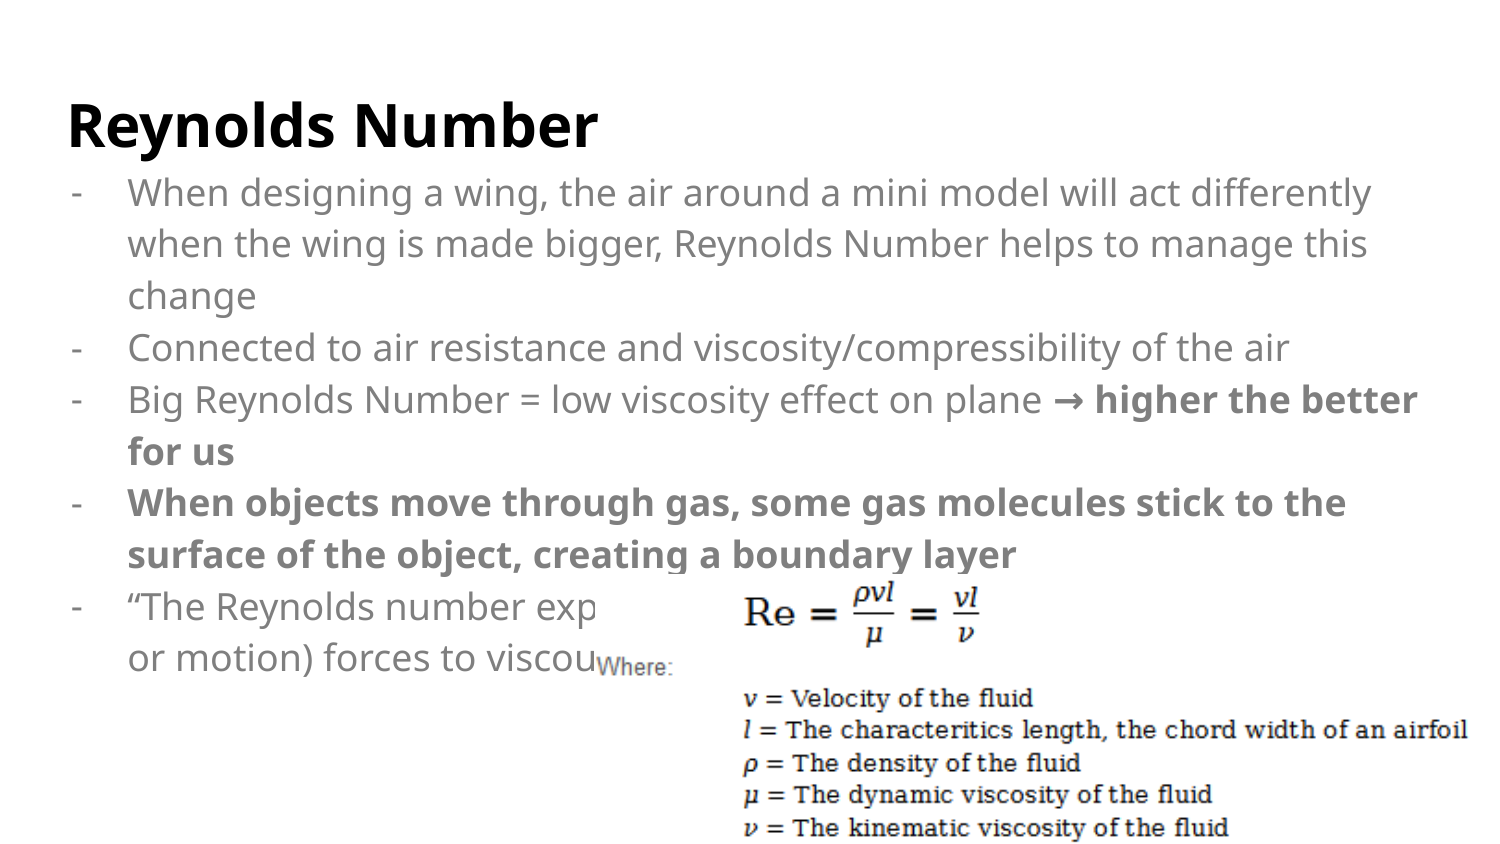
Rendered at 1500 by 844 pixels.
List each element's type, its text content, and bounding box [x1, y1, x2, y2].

picture [595, 573, 1475, 844]
title Reynolds Number [51, 72, 1449, 176]
list When designing a wing, the air around a mini model will act differently when the wing is made bigger, Reynolds Number helps to manage this change Connected to air resistance and viscosity/compressibility of the air Big Reynolds Number = low viscosity effect on plane → higher the better for us When objects move through gas, some gas molecules stick to the surface of the object, creating a boundary layer “The Reynolds number expresses the ratio of inertial (resistant to change or motion) forces to viscous (heavy and gluey) forces.” [37, 147, 1435, 736]
